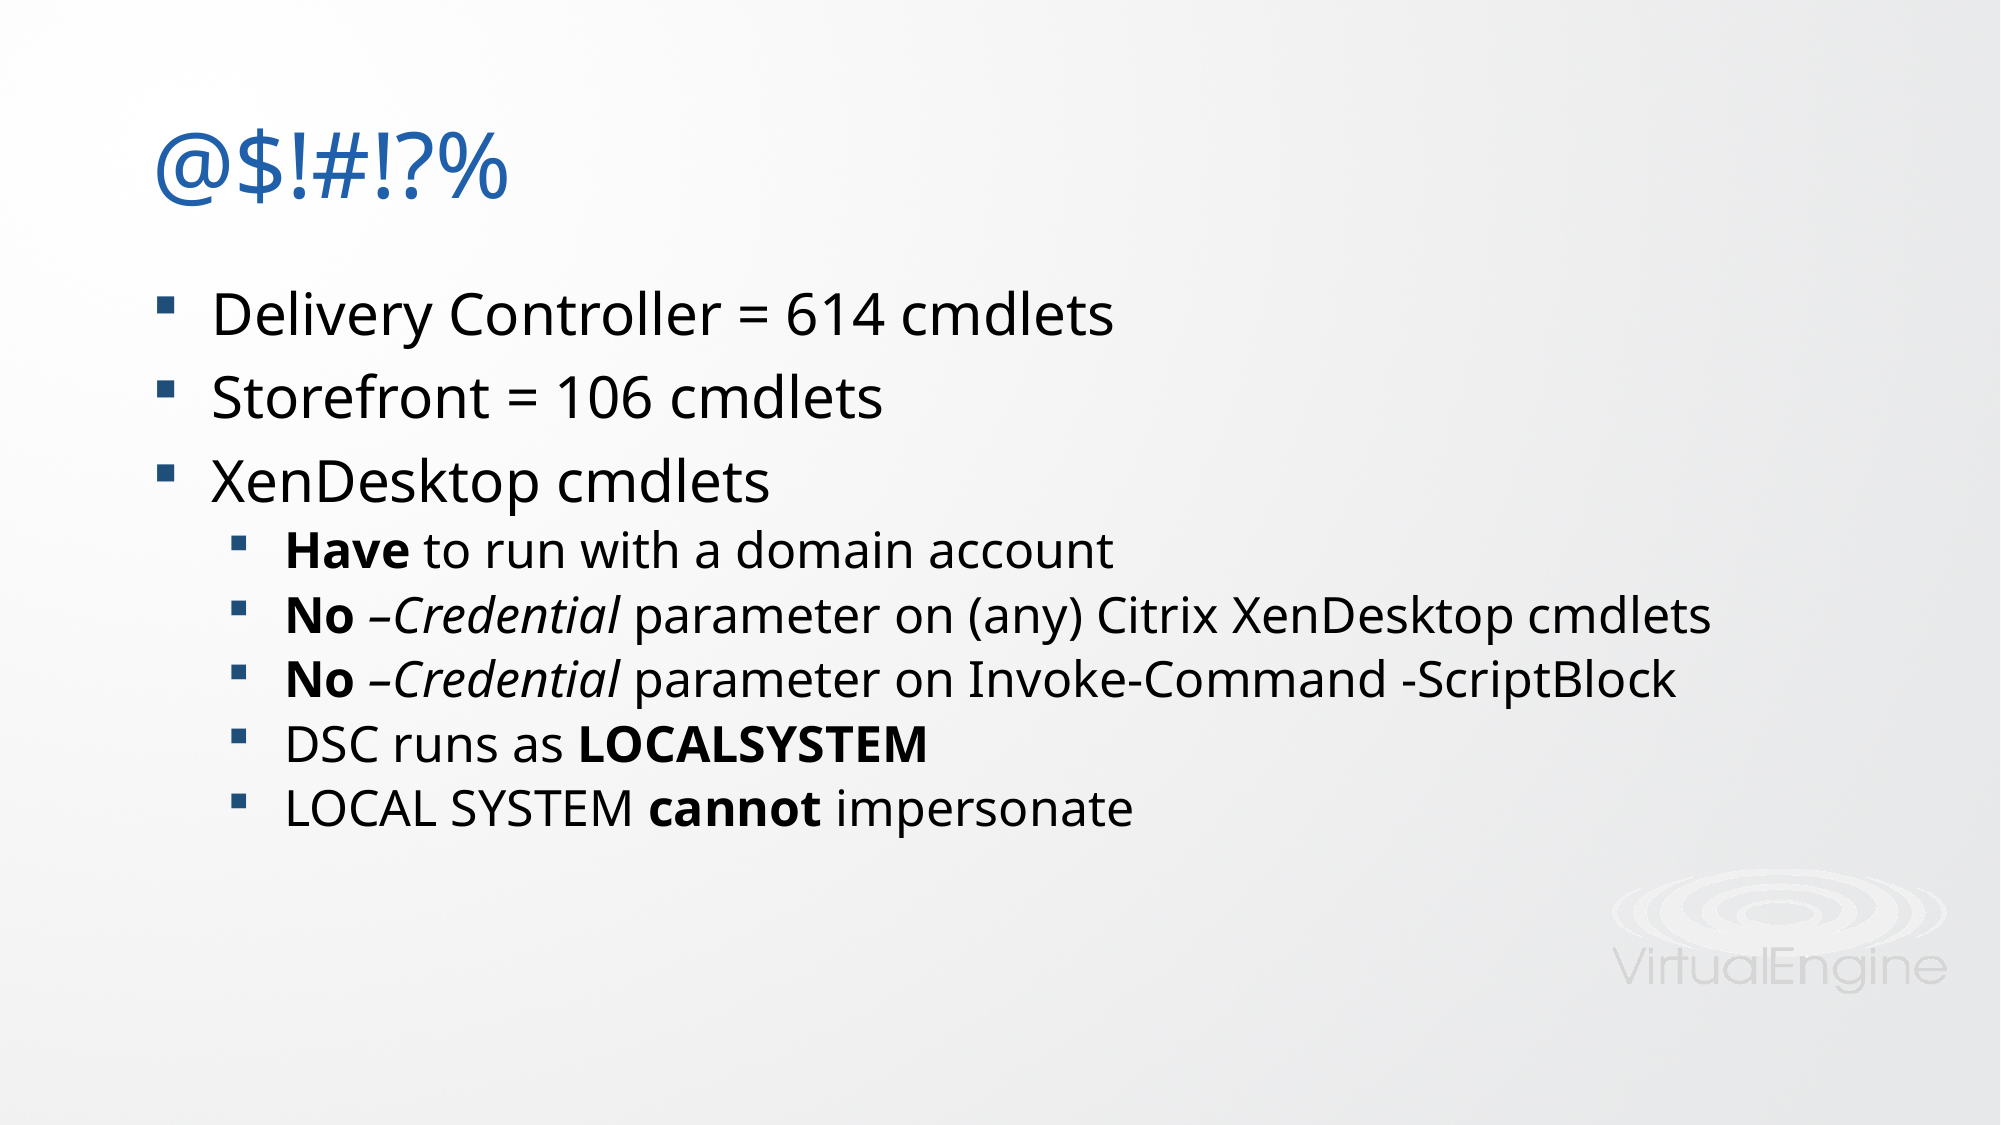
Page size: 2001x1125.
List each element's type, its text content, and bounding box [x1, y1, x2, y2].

title @$!#!?% [137, 59, 1863, 277]
picture [0, 0, 2001, 1125]
list Delivery Controller = 614 cmdlets Storefront = 106 cmdlets XenDesktop cmdlets Have to run with a domain account No –Credential parameter on (any) Citrix XenDesktop cmdlets No –Credential parameter on Invoke-Command -ScriptBlock DSC runs as LOCALSYSTEM LOCAL SYSTEM cannot impersonate [137, 277, 1863, 1014]
